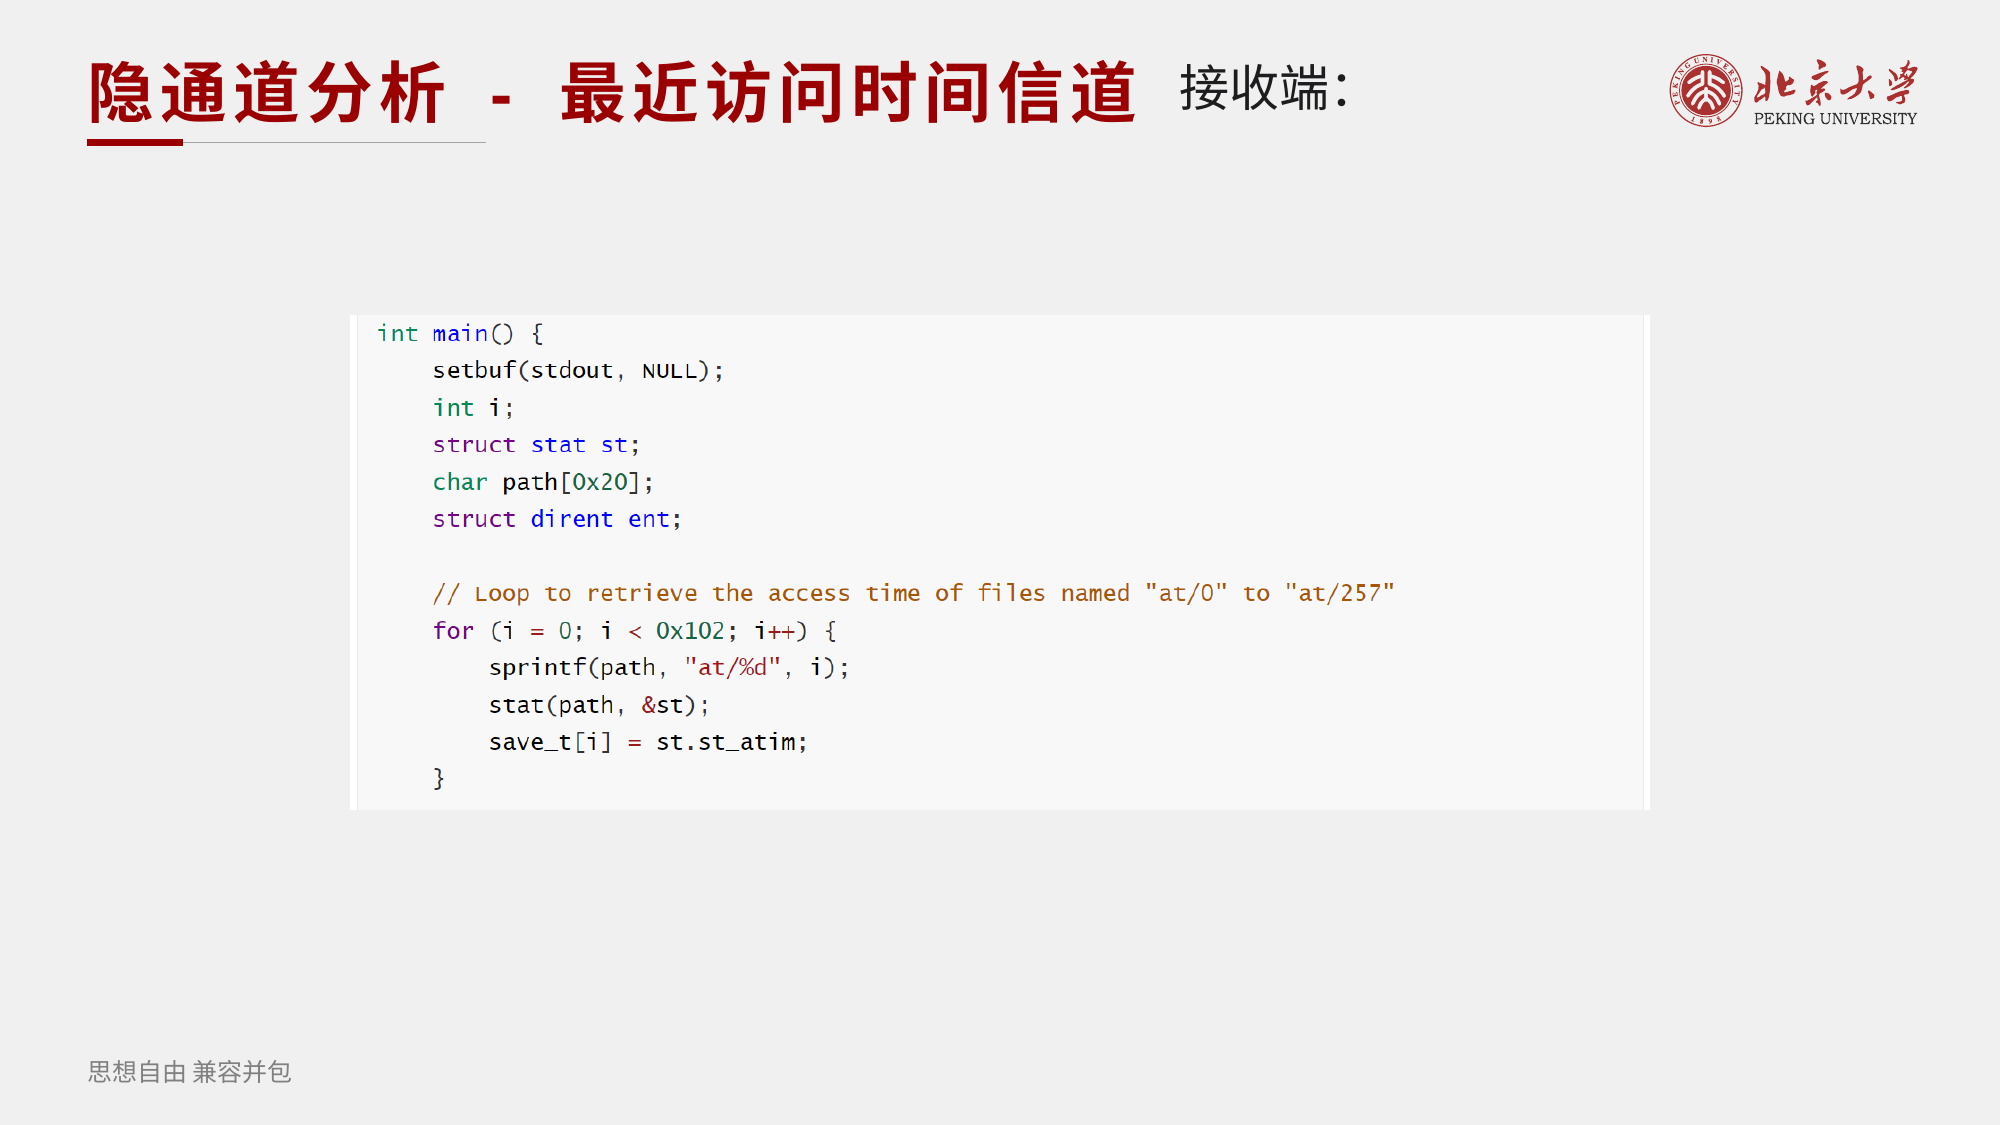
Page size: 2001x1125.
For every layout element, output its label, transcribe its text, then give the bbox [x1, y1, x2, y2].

title 隐通道分析 - 最近访问时间信道 [72, 39, 1559, 142]
picture [350, 315, 1650, 810]
list 接收端： [1164, 48, 1399, 142]
